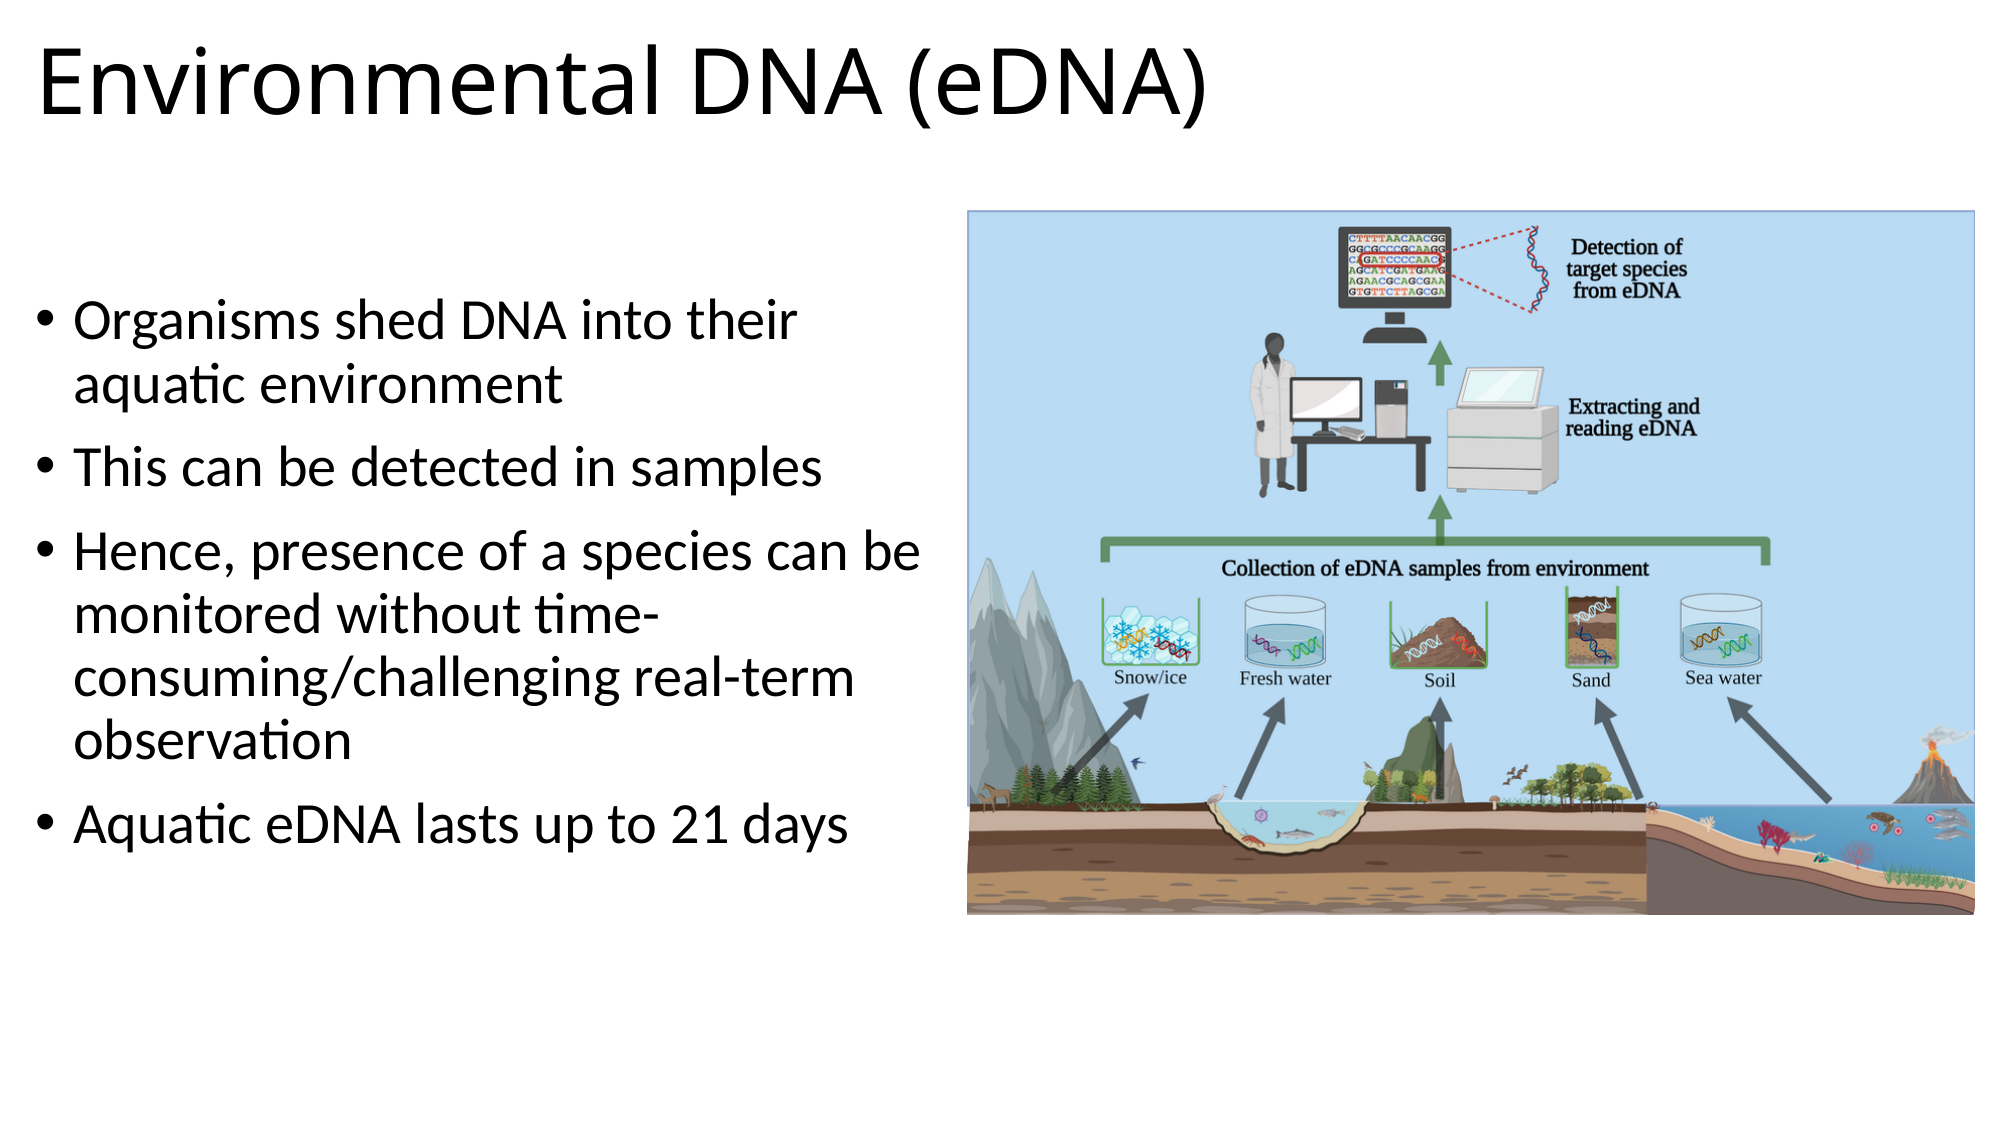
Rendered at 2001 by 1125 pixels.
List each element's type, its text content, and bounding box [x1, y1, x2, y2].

picture [967, 210, 1975, 915]
title Environmental DNA (eDNA) [20, 9, 1665, 160]
list Organisms shed DNA into their aquatic environment This can be detected in samples Hence, presence of a species can be monitored without time-consuming/challenging real-term observation Aquatic eDNA lasts up to 21 days [20, 282, 945, 915]
